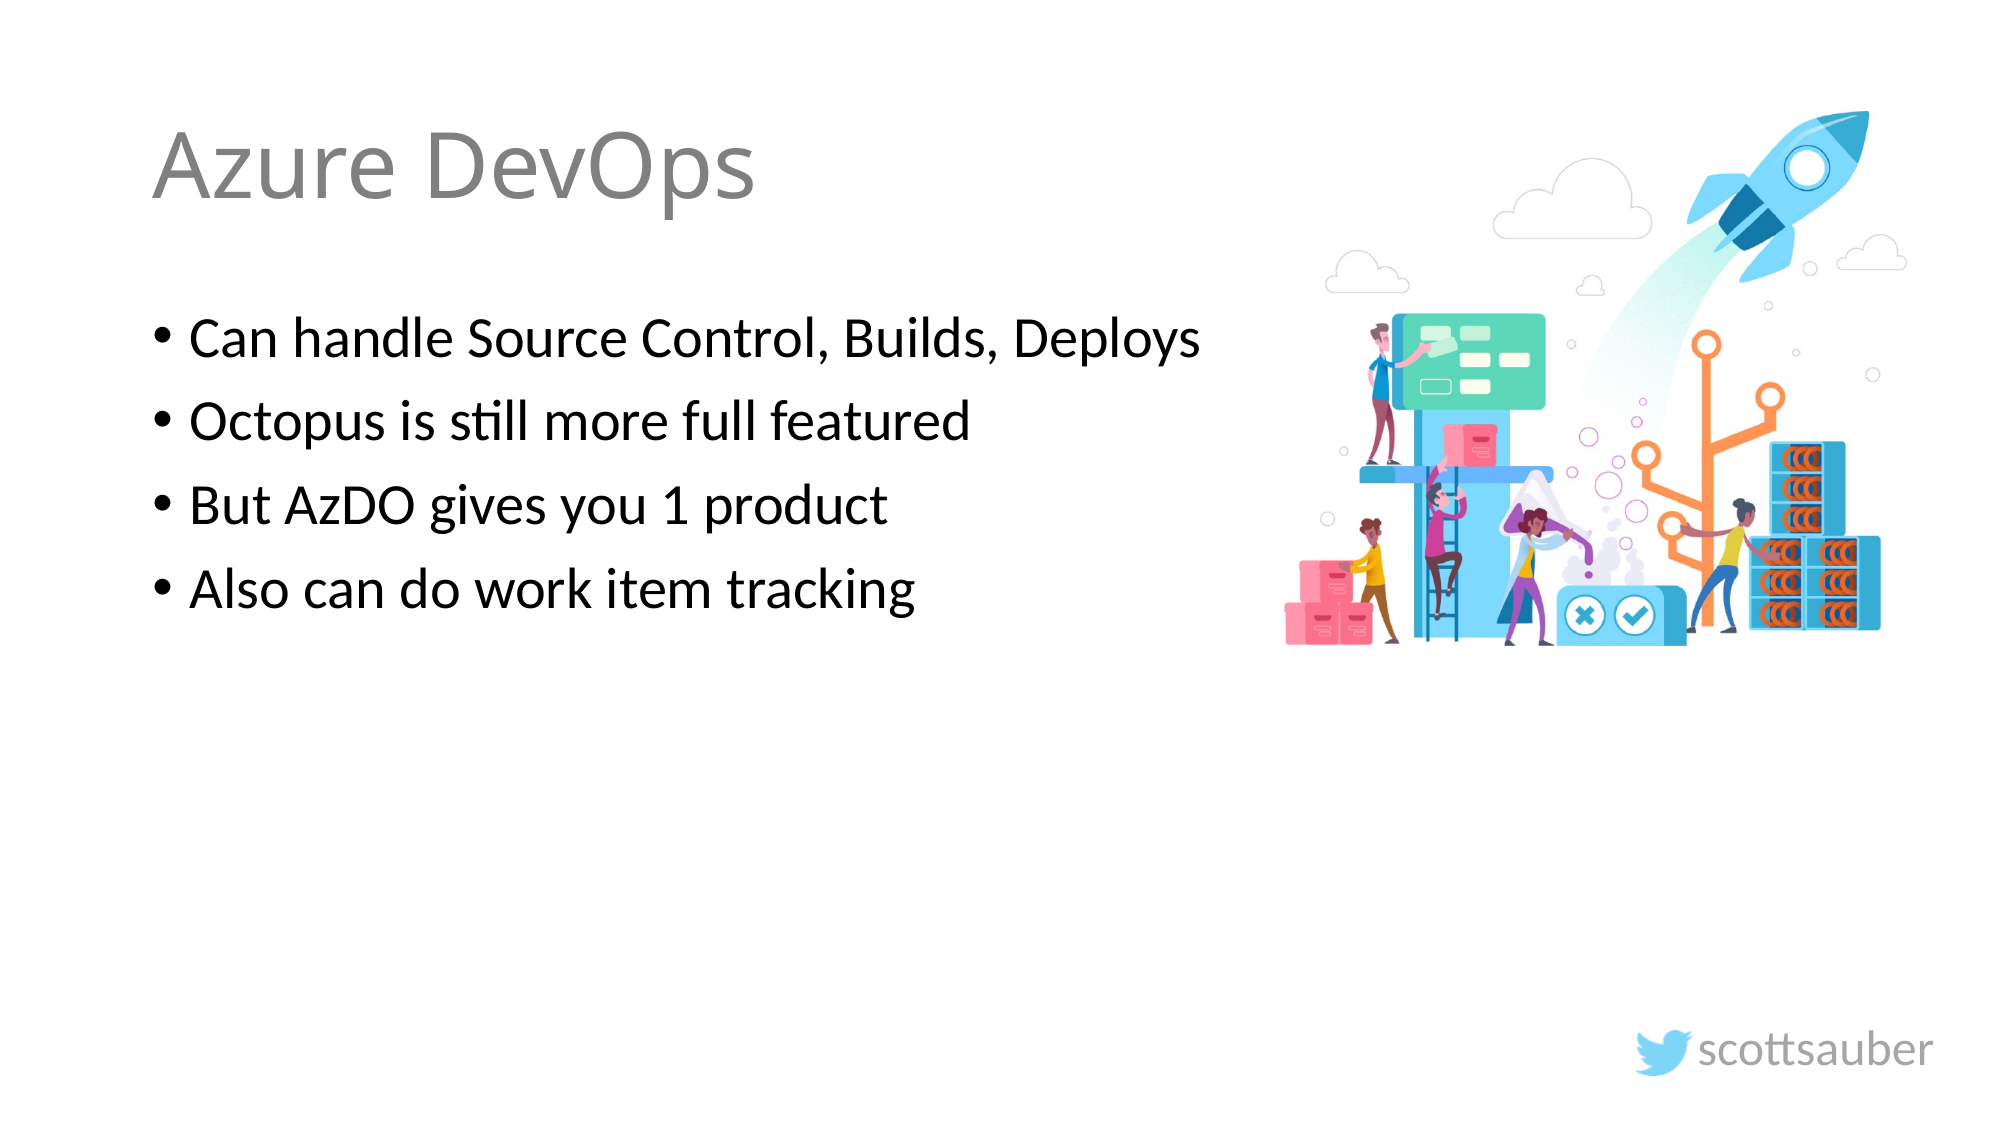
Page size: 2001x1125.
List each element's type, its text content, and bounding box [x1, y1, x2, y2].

title Azure DevOps [137, 59, 1863, 278]
list Can handle Source Control, Builds, Deploys Octopus is still more full featured But AzDO gives you 1 product Also can do work item tracking [137, 299, 1863, 1097]
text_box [1635, 1014, 1986, 1093]
picture [1284, 111, 1907, 646]
